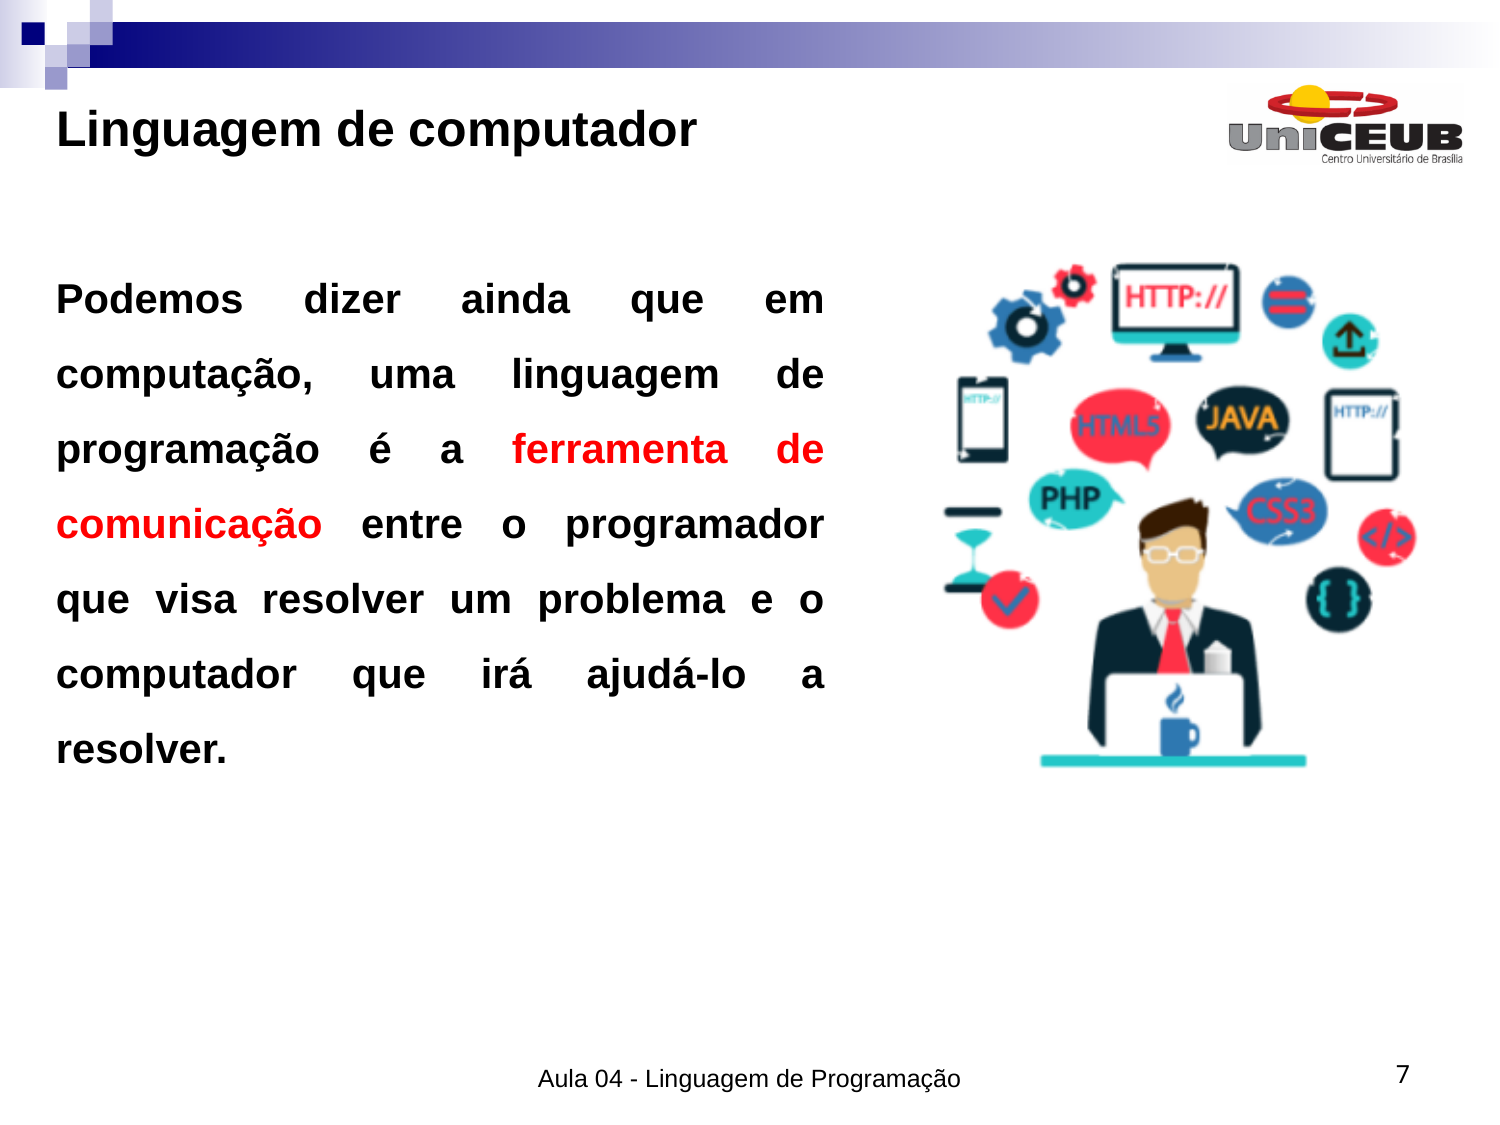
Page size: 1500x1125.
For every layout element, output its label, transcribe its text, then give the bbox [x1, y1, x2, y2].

footer Aula 04 - Linguagem de Programação [512, 1025, 988, 1100]
title Linguagem de computador [41, 14, 1392, 239]
text_box Podemos dizer ainda que em computação, uma linguagem de programação é a ferramenta de comunicação entre o programador que visa resolver um problema e o computador que irá ajudá-lo a resolver. [41, 238, 840, 779]
text_box 7 [1074, 1024, 1425, 1100]
picture [903, 232, 1426, 803]
picture [1227, 83, 1464, 165]
